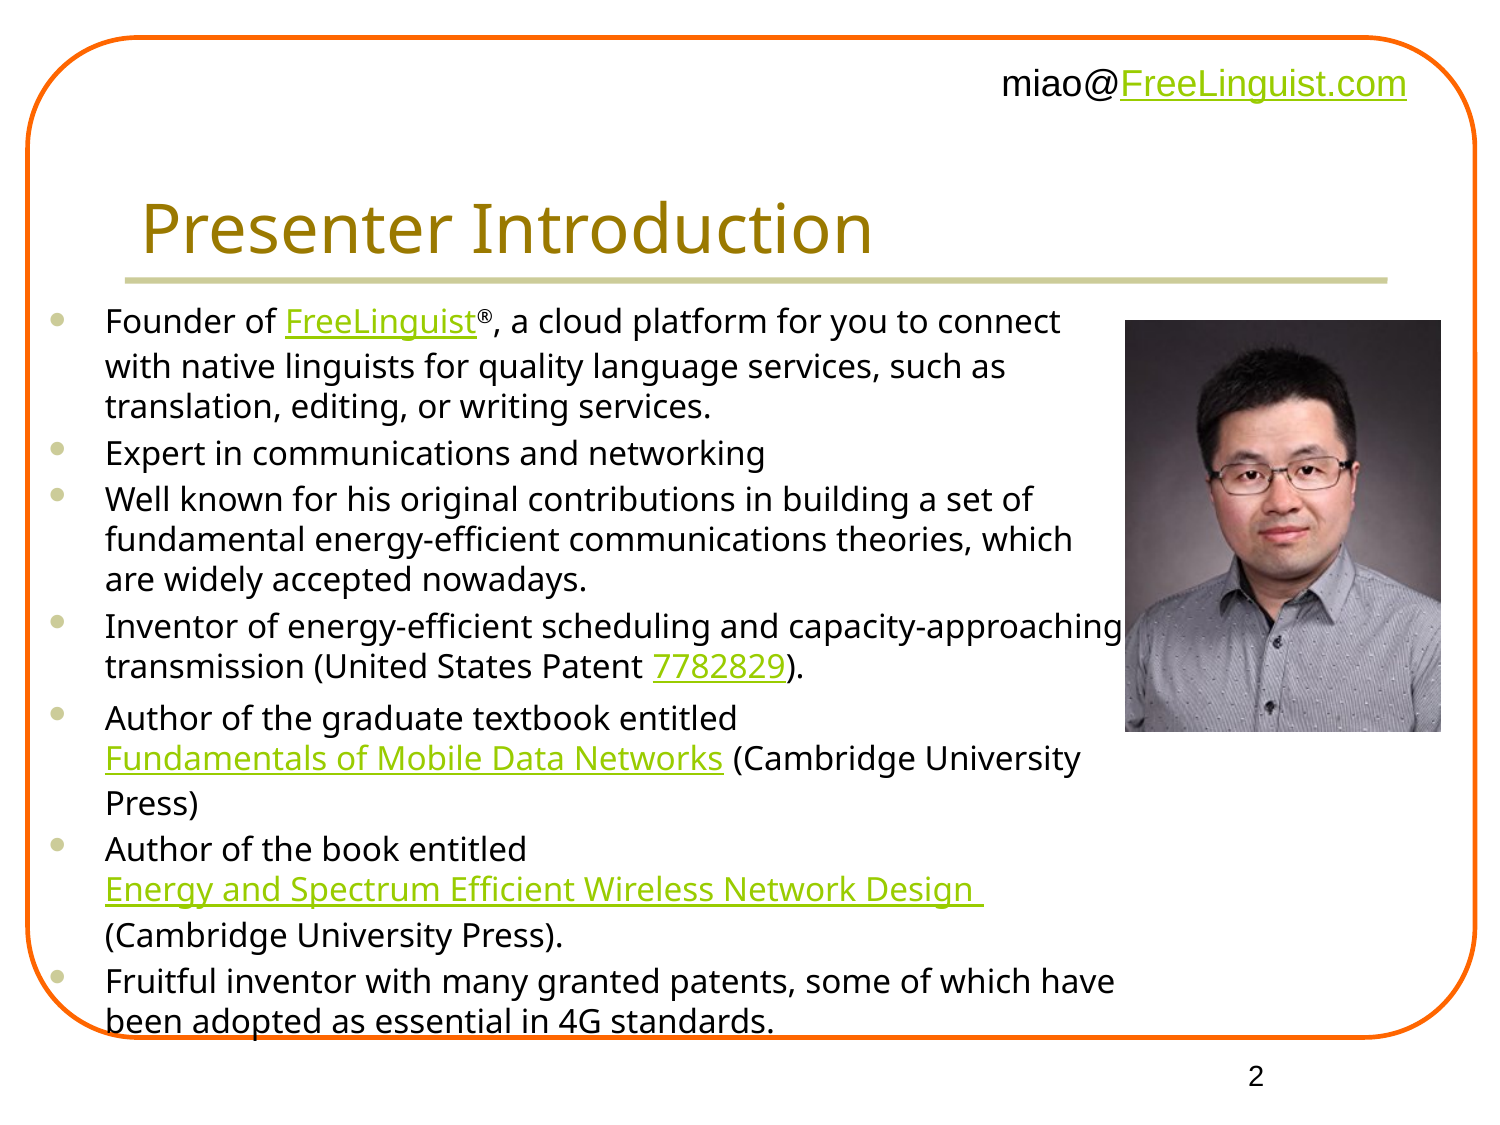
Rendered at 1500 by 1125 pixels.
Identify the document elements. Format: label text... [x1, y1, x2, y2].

list Founder of FreeLinguist®, a cloud platform for you to connect with native linguists for quality language services, such as translation, editing, or writing services. Expert in communications and networking Well known for his original contributions in building a set of fundamental energy-efficient communications theories, which are widely accepted nowadays. Inventor of energy-efficient scheduling and capacity-approaching transmission (United States Patent 7782829). Author of the graduate textbook entitled Fundamentals of Mobile Data Networks (Cambridge University Press) Author of the book entitled Energy and Spectrum Efficient Wireless Network Design (Cambridge University Press). Fruitful inventor with many granted patents, some of which have been adopted as essential in 4G standards. [33, 292, 1143, 1004]
title Presenter Introduction [125, 87, 1388, 275]
picture [1124, 320, 1441, 733]
slide_number 2 [1124, 1049, 1388, 1125]
